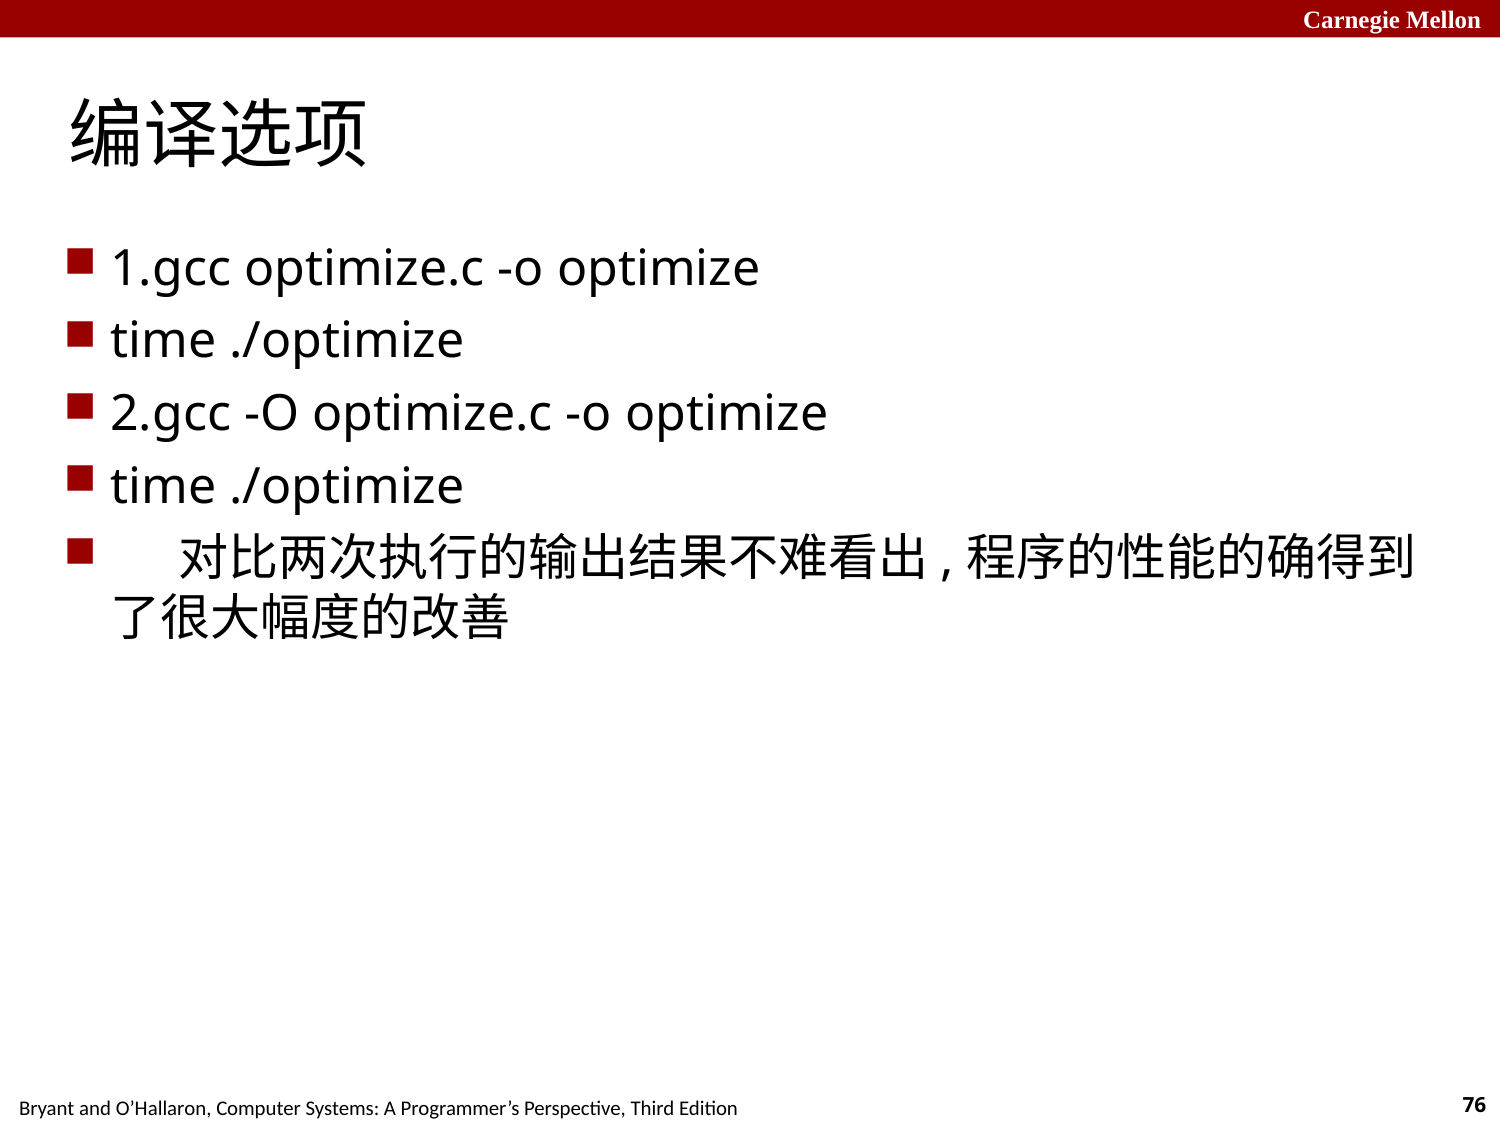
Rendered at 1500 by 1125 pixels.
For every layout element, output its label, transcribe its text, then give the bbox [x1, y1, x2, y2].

title 编译选项 [62, 41, 1438, 222]
list 1.gcc optimize.c -o optimize time ./optimize 2.gcc -O optimize.c -o optimize time ./optimize 对比两次执行的输出结果不难看出,程序的性能的确得到了很大幅度的改善 [62, 228, 1438, 1122]
